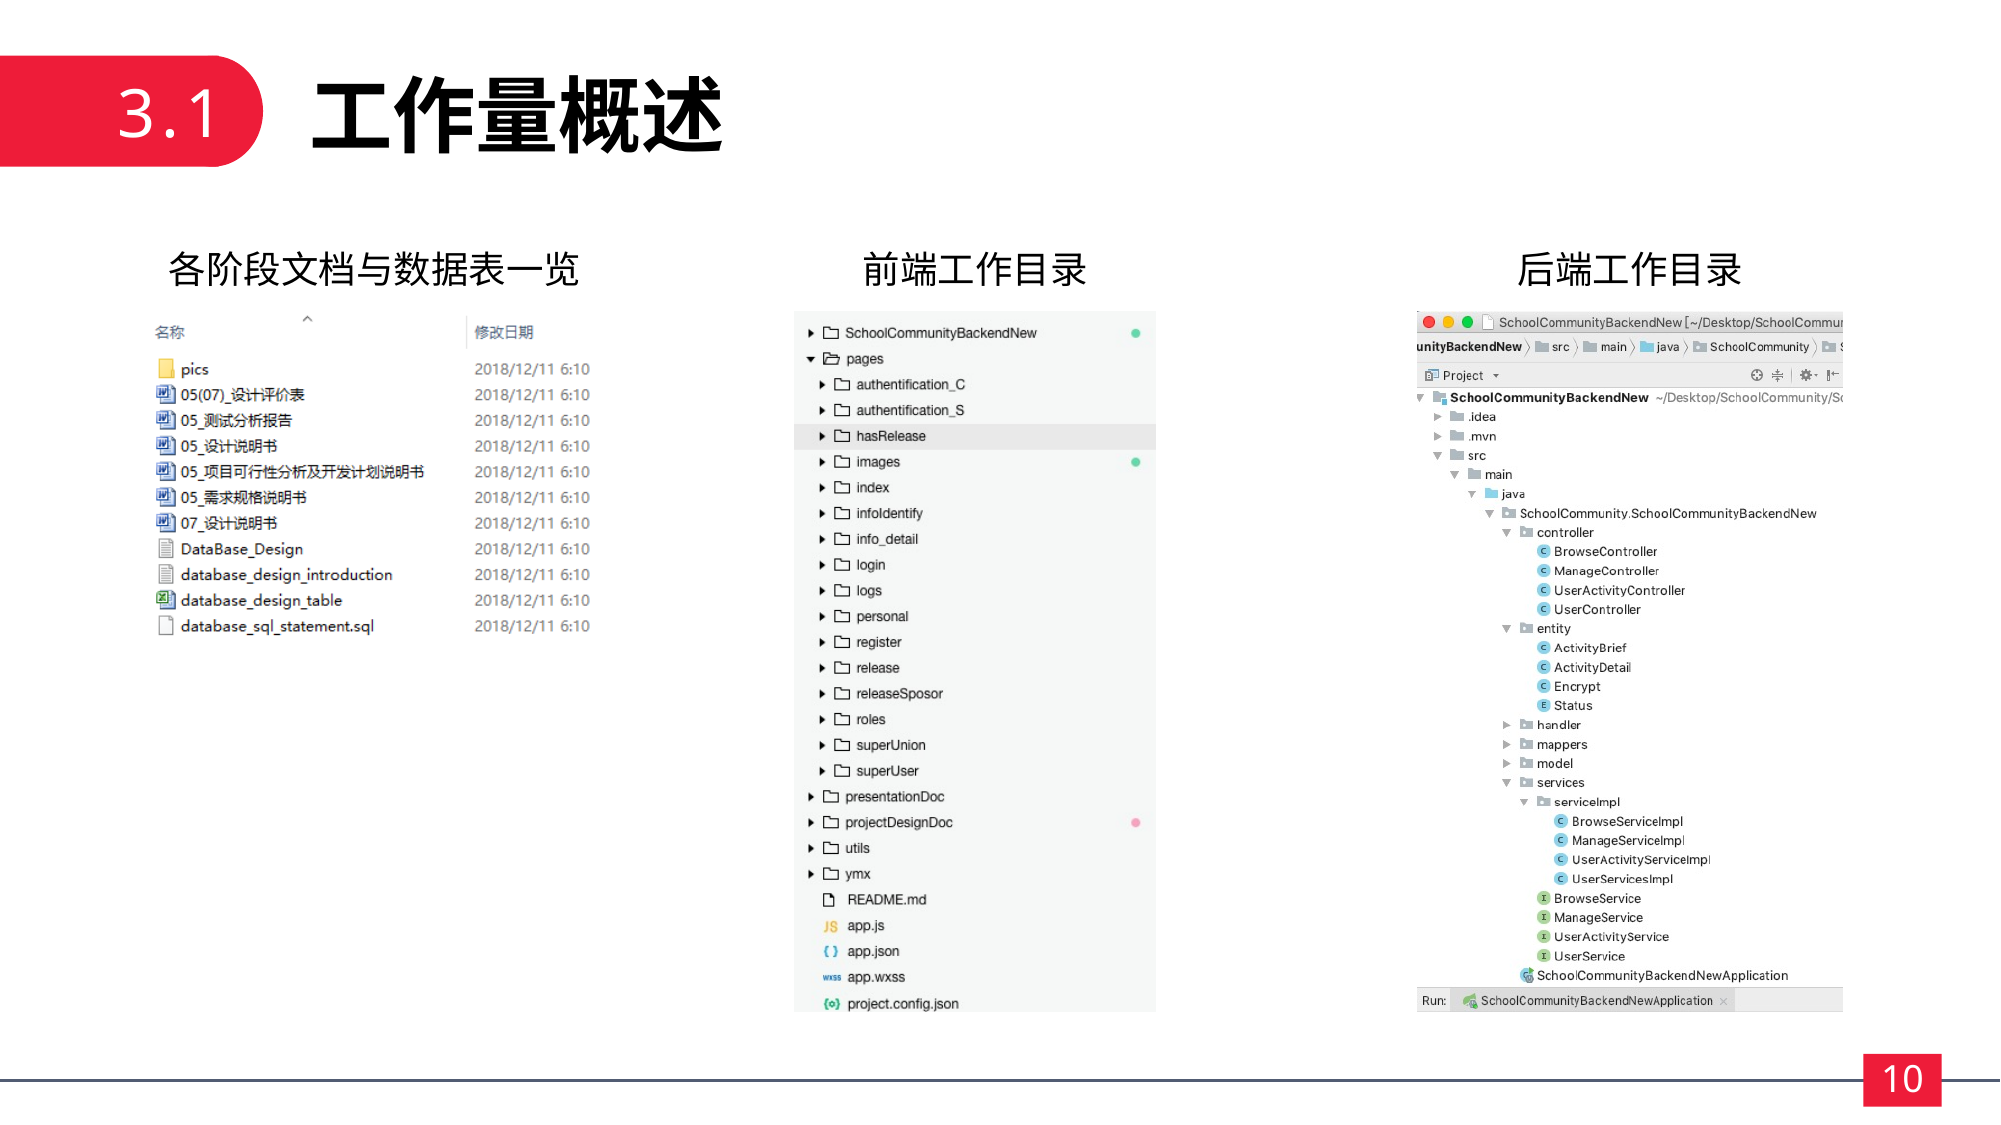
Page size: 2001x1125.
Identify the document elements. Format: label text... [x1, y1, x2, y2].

text_box 后端工作目录 [1354, 238, 1906, 299]
text_box 前端工作目录 [699, 238, 1251, 299]
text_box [0, 55, 290, 167]
slide_number 10 [1863, 1053, 1942, 1080]
picture [1417, 311, 1843, 1012]
text_box 各阶段文档与数据表一览 [99, 238, 651, 299]
picture [794, 311, 1156, 1012]
slide_number 10 [1863, 1081, 1942, 1107]
text_box 工作量概述 [294, 55, 1657, 171]
picture [149, 311, 602, 1012]
